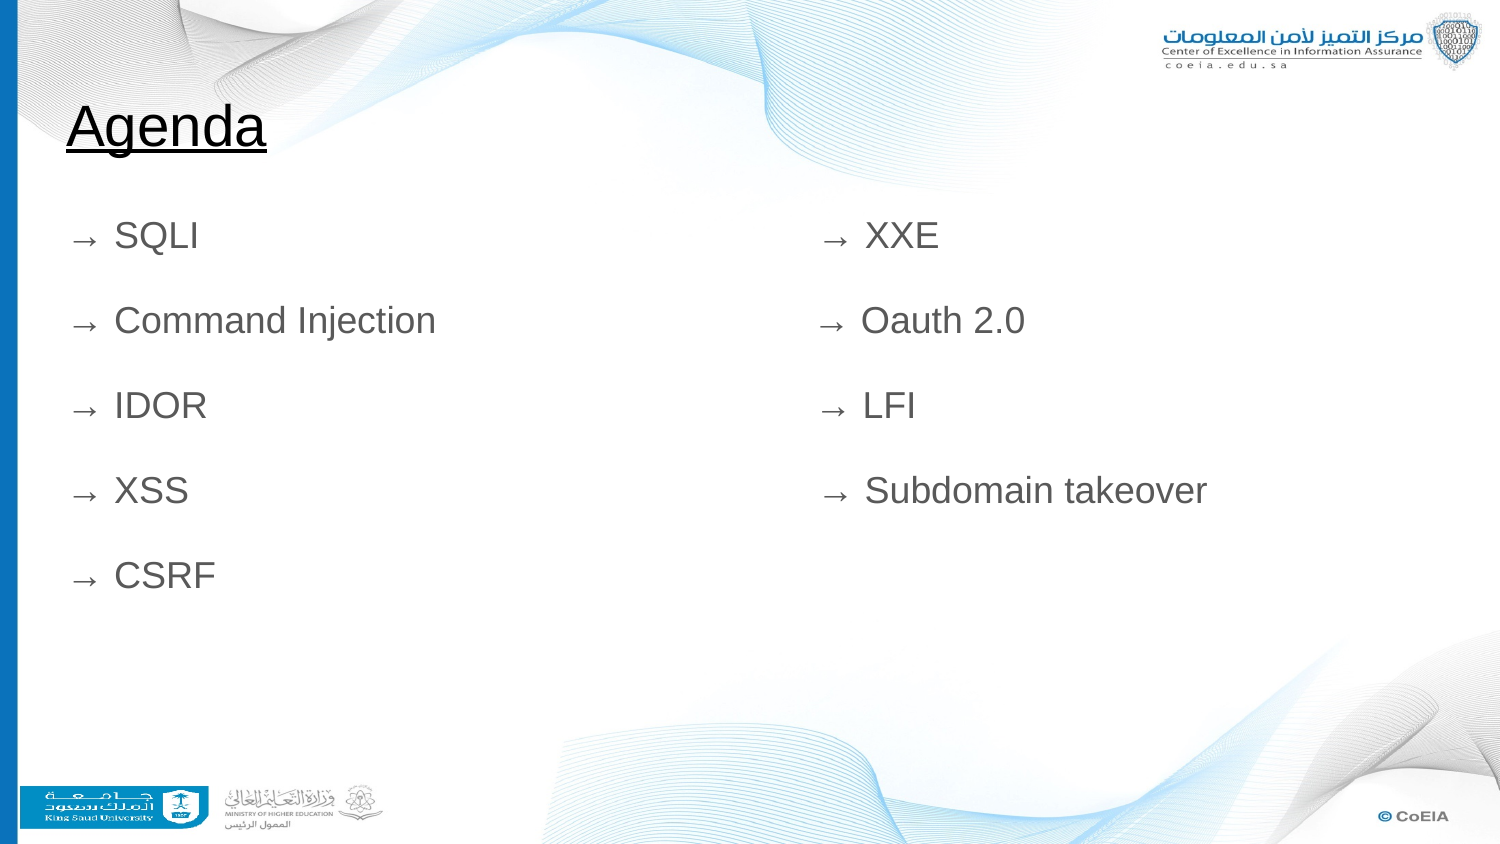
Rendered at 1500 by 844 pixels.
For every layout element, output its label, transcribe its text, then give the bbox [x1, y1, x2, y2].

title Agenda [51, 72, 1449, 167]
list → SQLI → XXE → Command Injection → Oauth 2.0 → IDOR → LFI → XSS → Subdomain takeover → CSRF [51, 189, 1449, 750]
picture [0, 0, 1500, 844]
